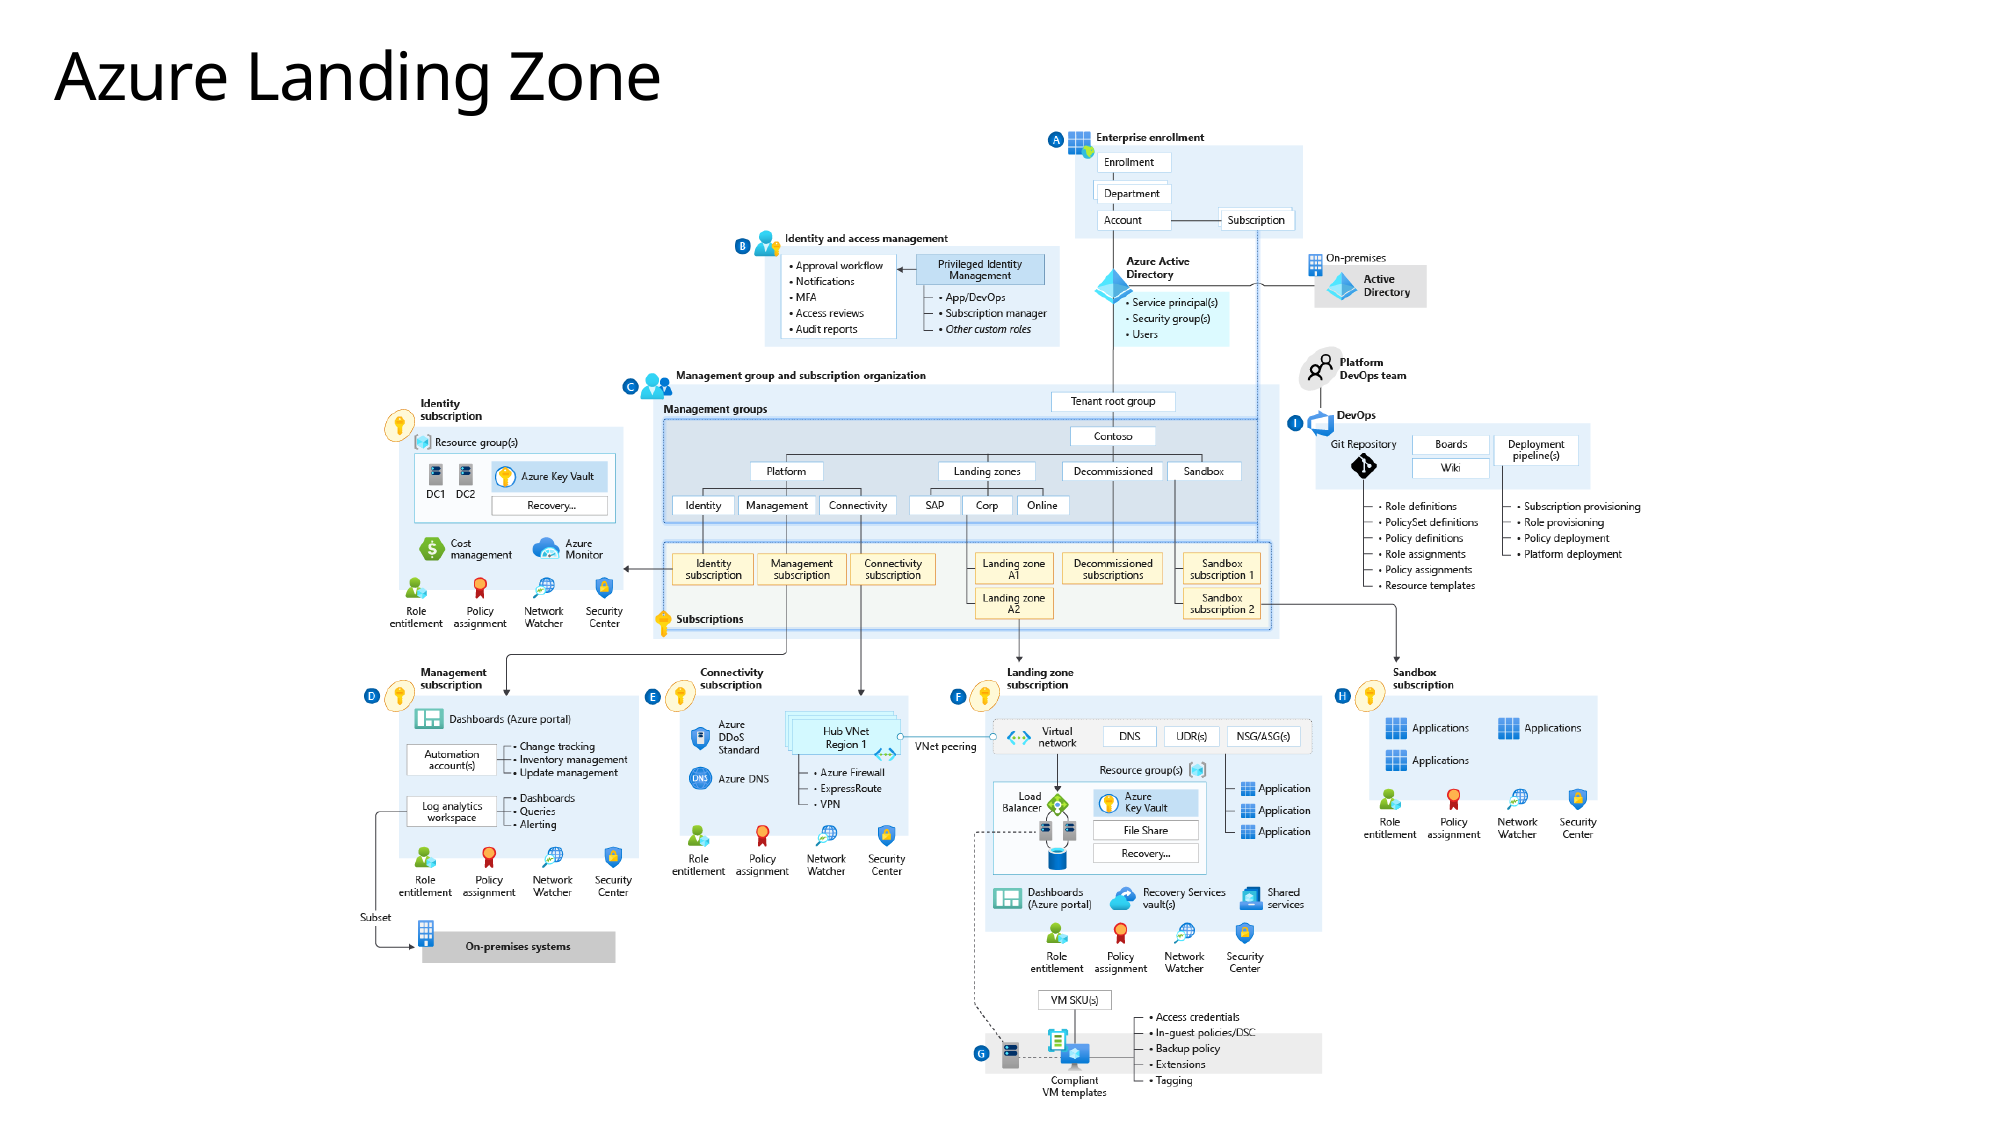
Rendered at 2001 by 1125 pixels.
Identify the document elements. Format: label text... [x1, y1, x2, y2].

picture [359, 130, 1641, 1102]
title Azure Landing Zone [54, 42, 1946, 167]
